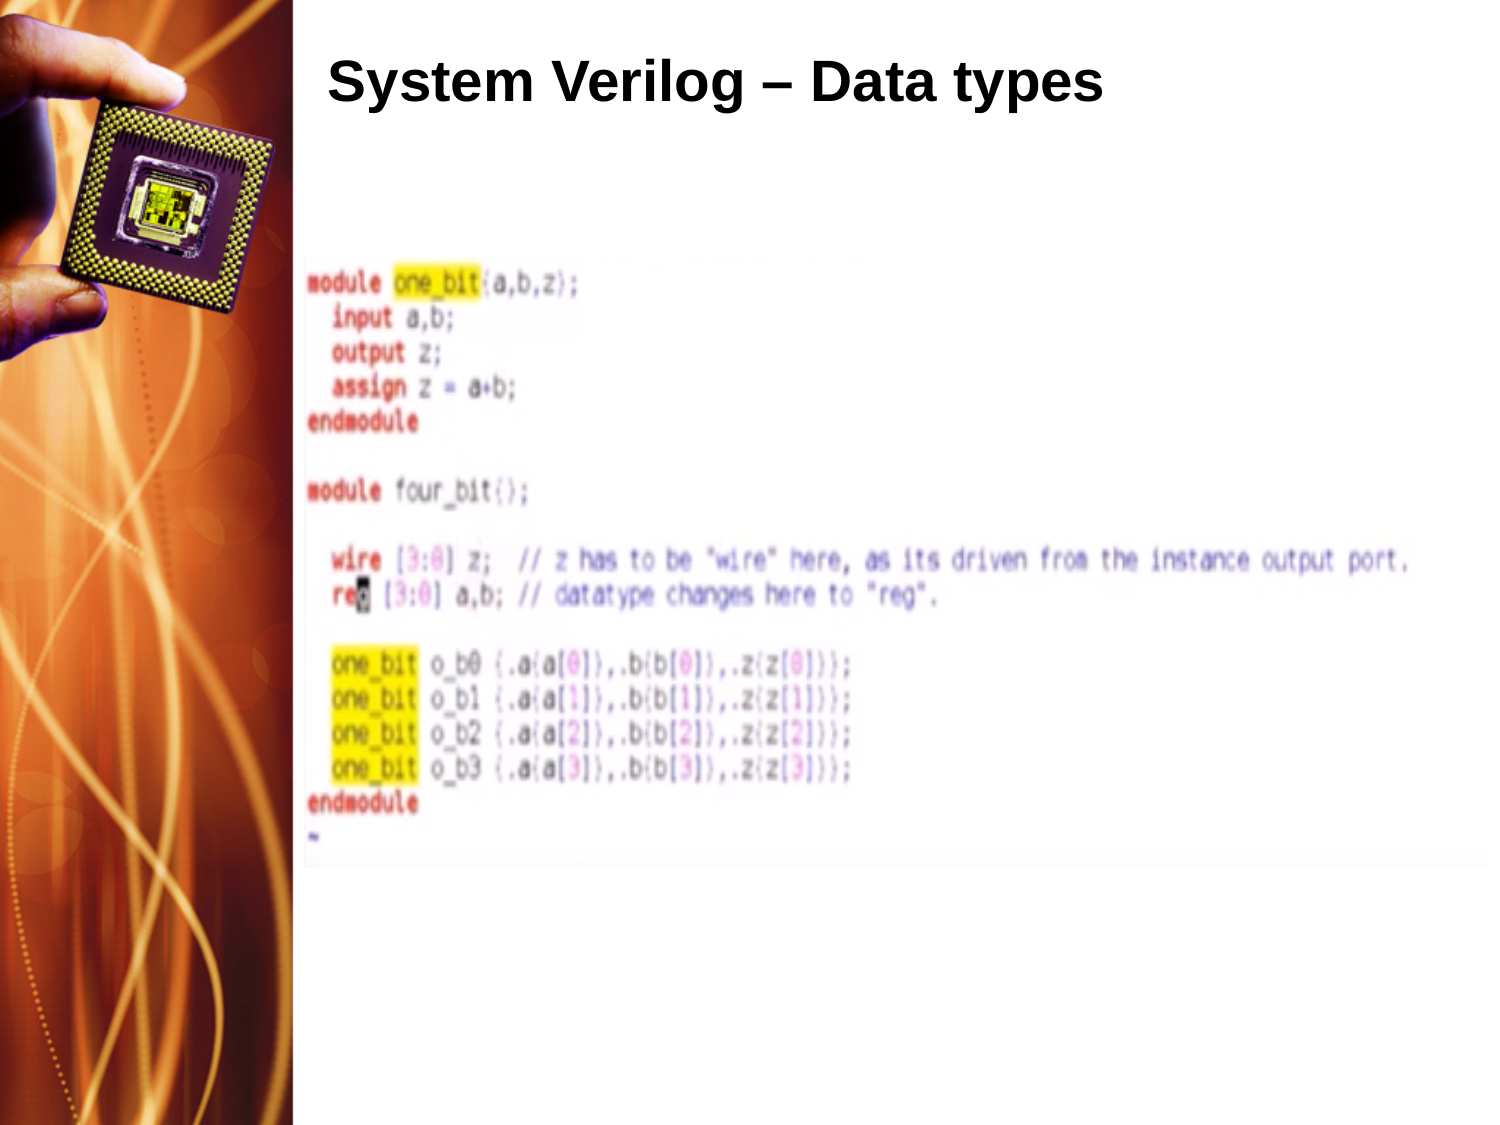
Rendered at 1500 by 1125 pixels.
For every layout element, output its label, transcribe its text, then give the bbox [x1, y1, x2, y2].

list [304, 257, 1489, 868]
picture [0, 0, 1500, 1125]
text_box System Verilog – Data types [312, 19, 1471, 138]
